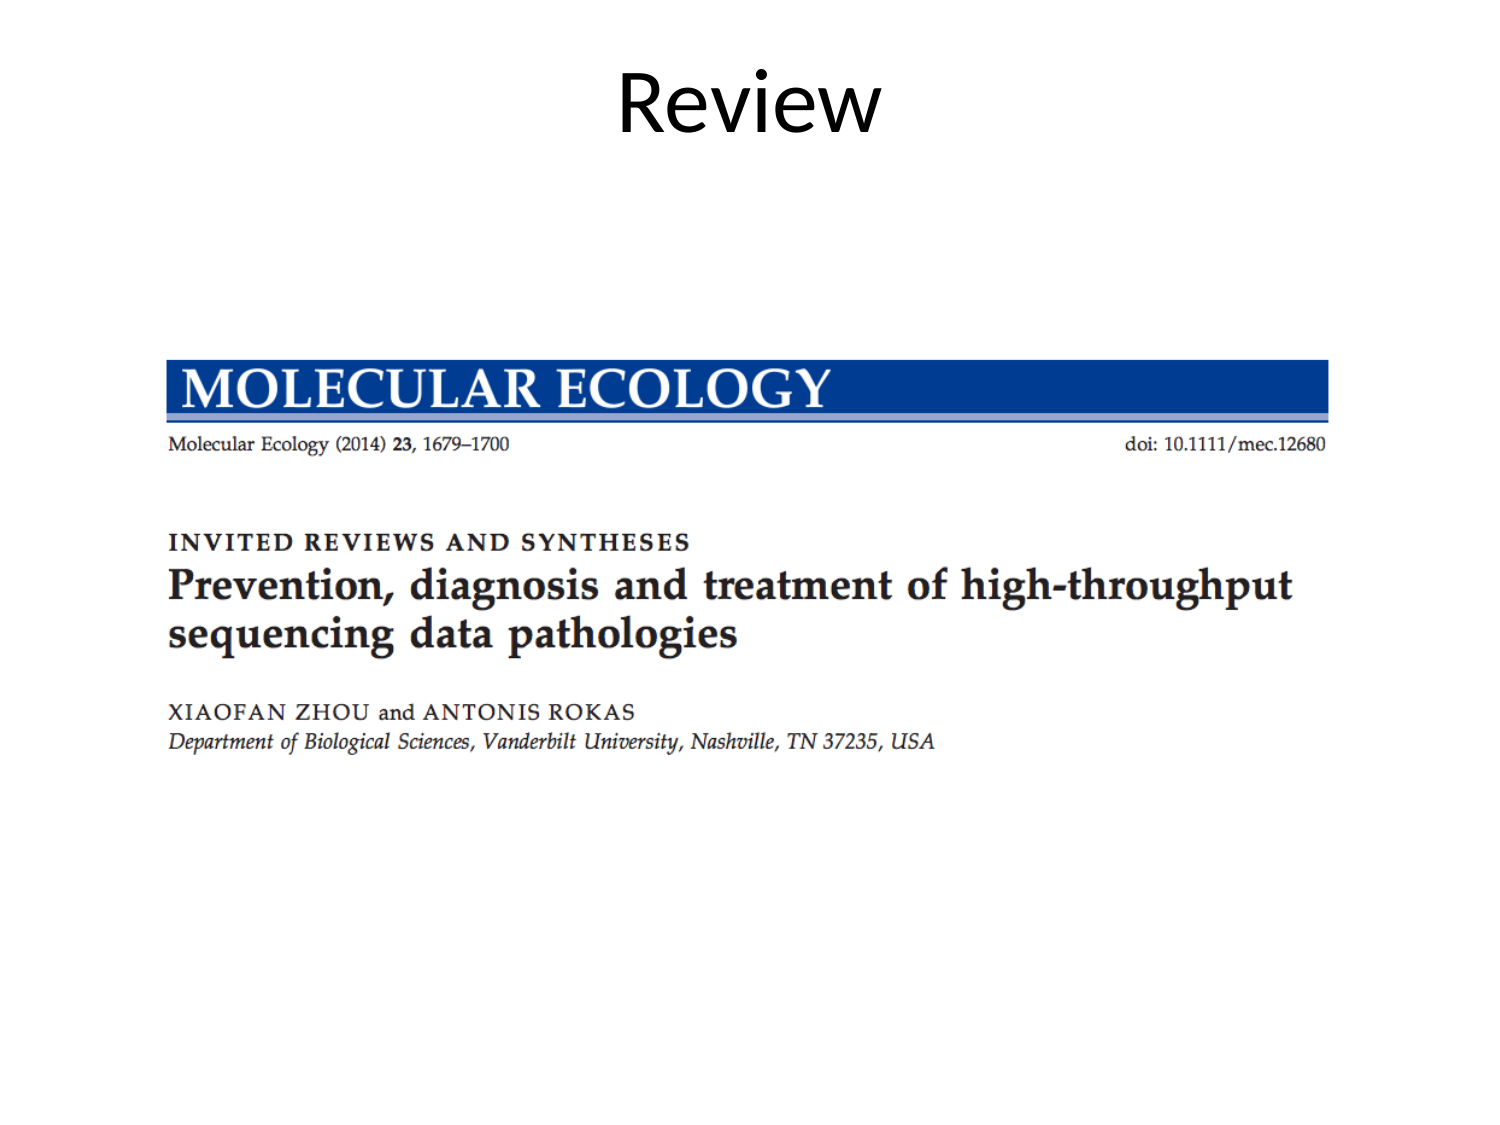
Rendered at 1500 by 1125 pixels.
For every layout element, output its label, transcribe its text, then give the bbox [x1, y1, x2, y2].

picture [156, 354, 1343, 767]
title Review [75, 1, 1425, 190]
